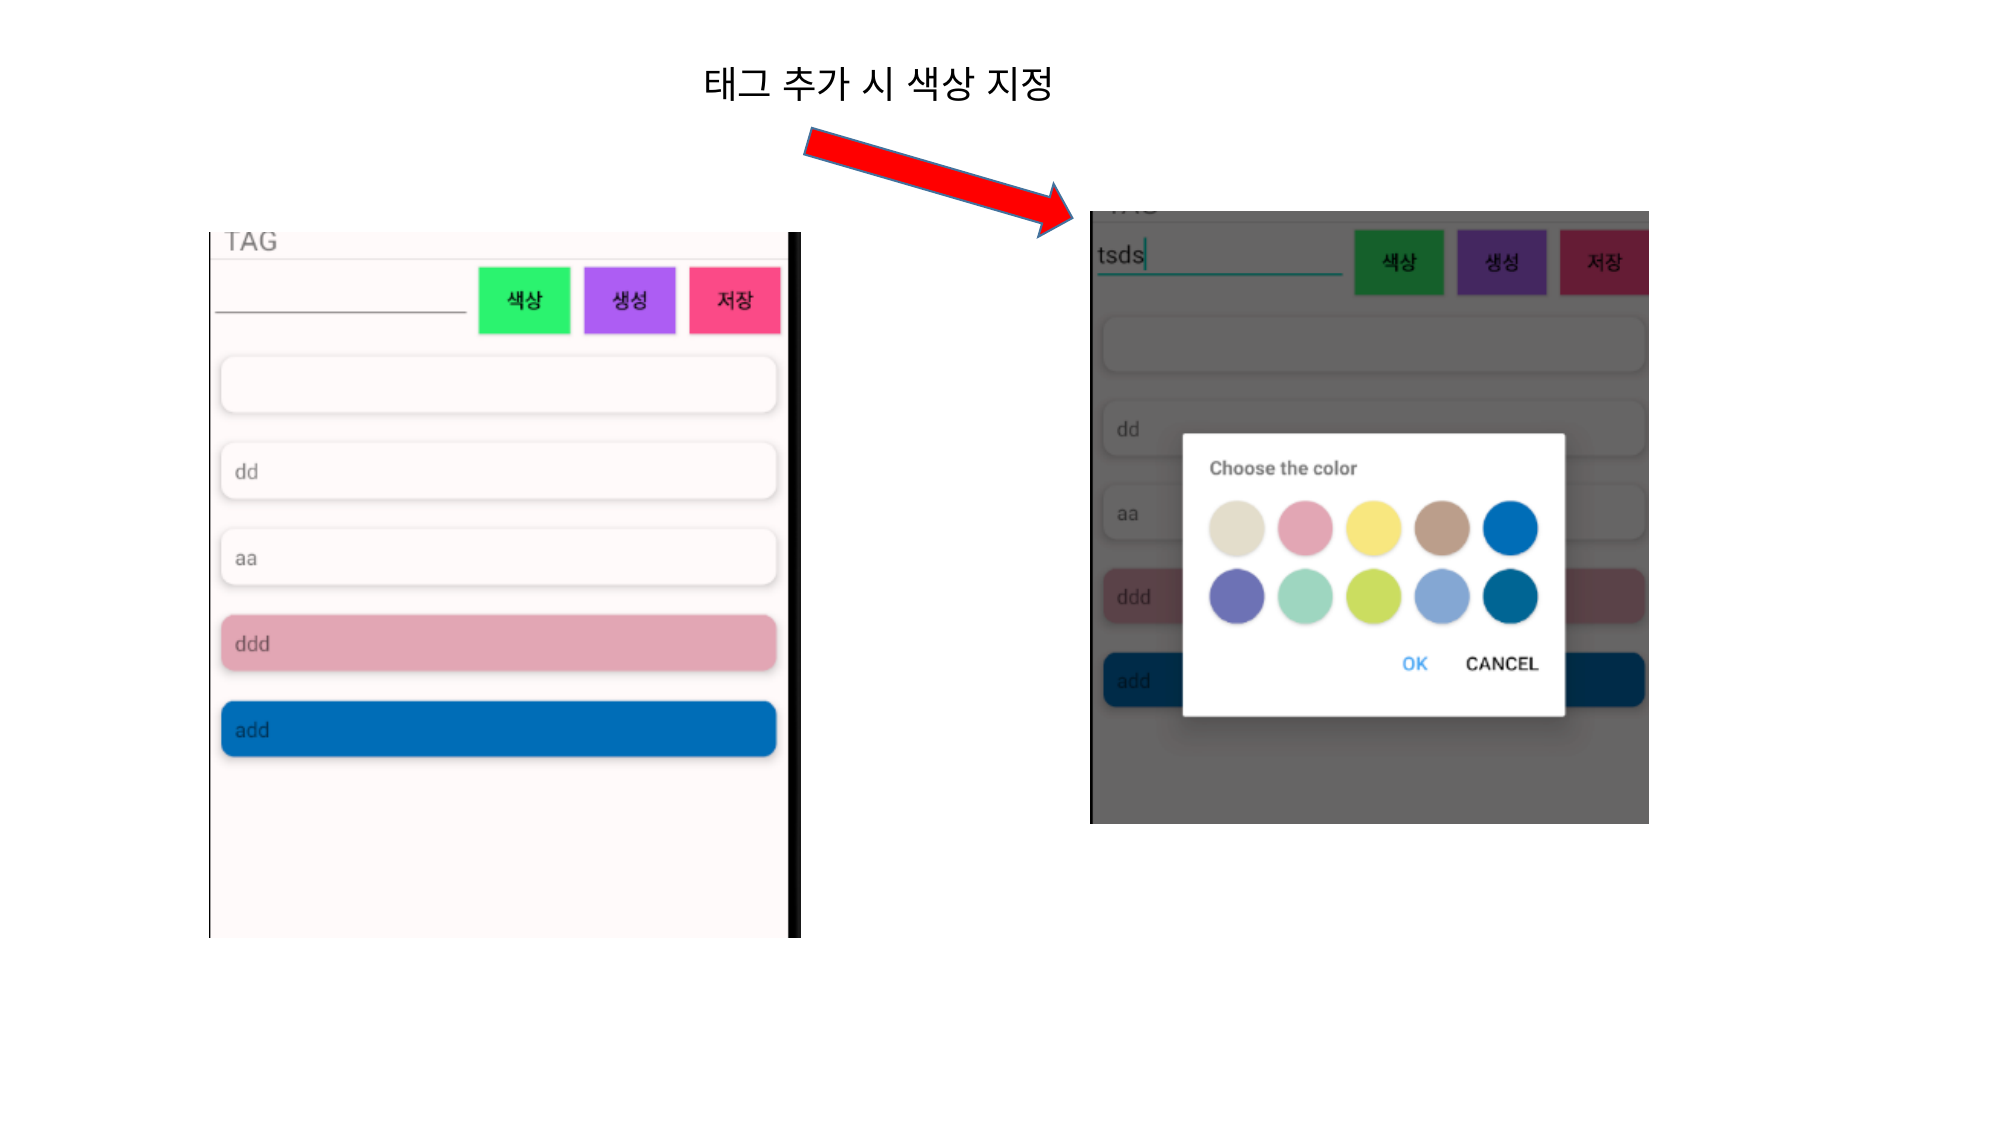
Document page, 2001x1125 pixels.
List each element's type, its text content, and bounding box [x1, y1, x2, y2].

picture [1090, 211, 1649, 824]
text_box 태그 추가 시 색상 지정 [688, 53, 1172, 114]
text_box [802, 126, 1074, 239]
picture [209, 232, 801, 938]
